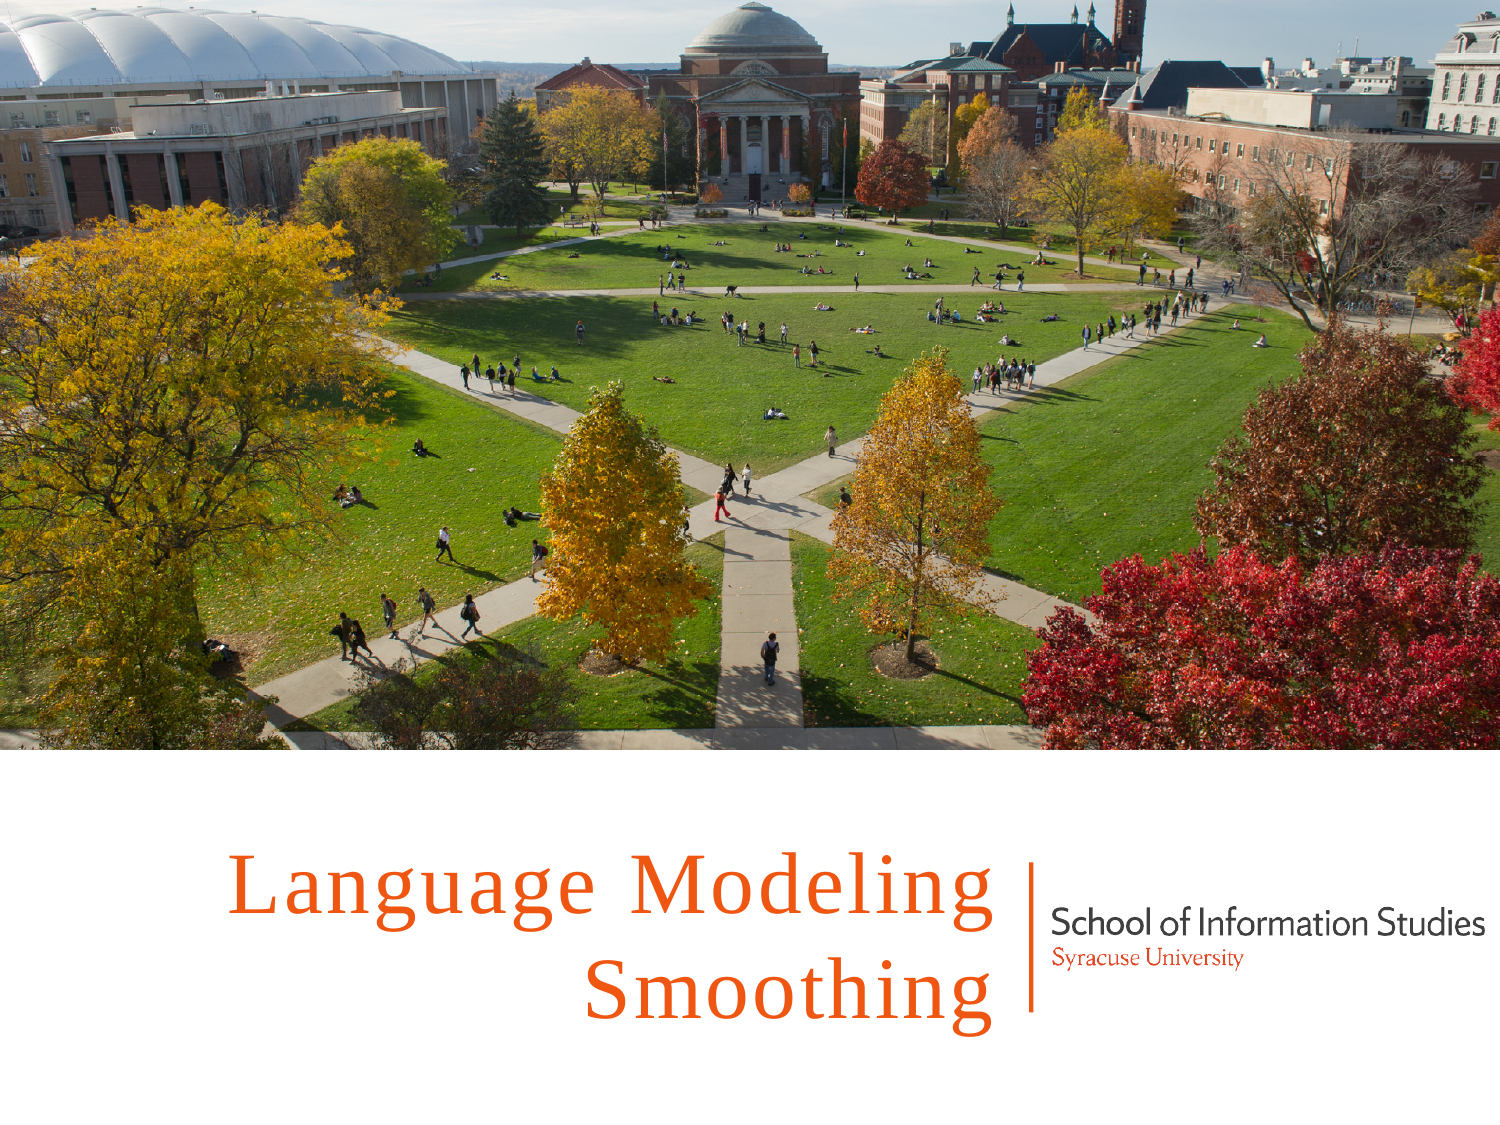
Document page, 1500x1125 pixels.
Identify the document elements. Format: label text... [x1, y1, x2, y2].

text_box Language Modeling Smoothing [217, 824, 996, 1036]
picture [1160, 906, 1191, 936]
picture [0, 0, 1500, 751]
picture [1200, 906, 1485, 936]
picture [1052, 947, 1244, 971]
